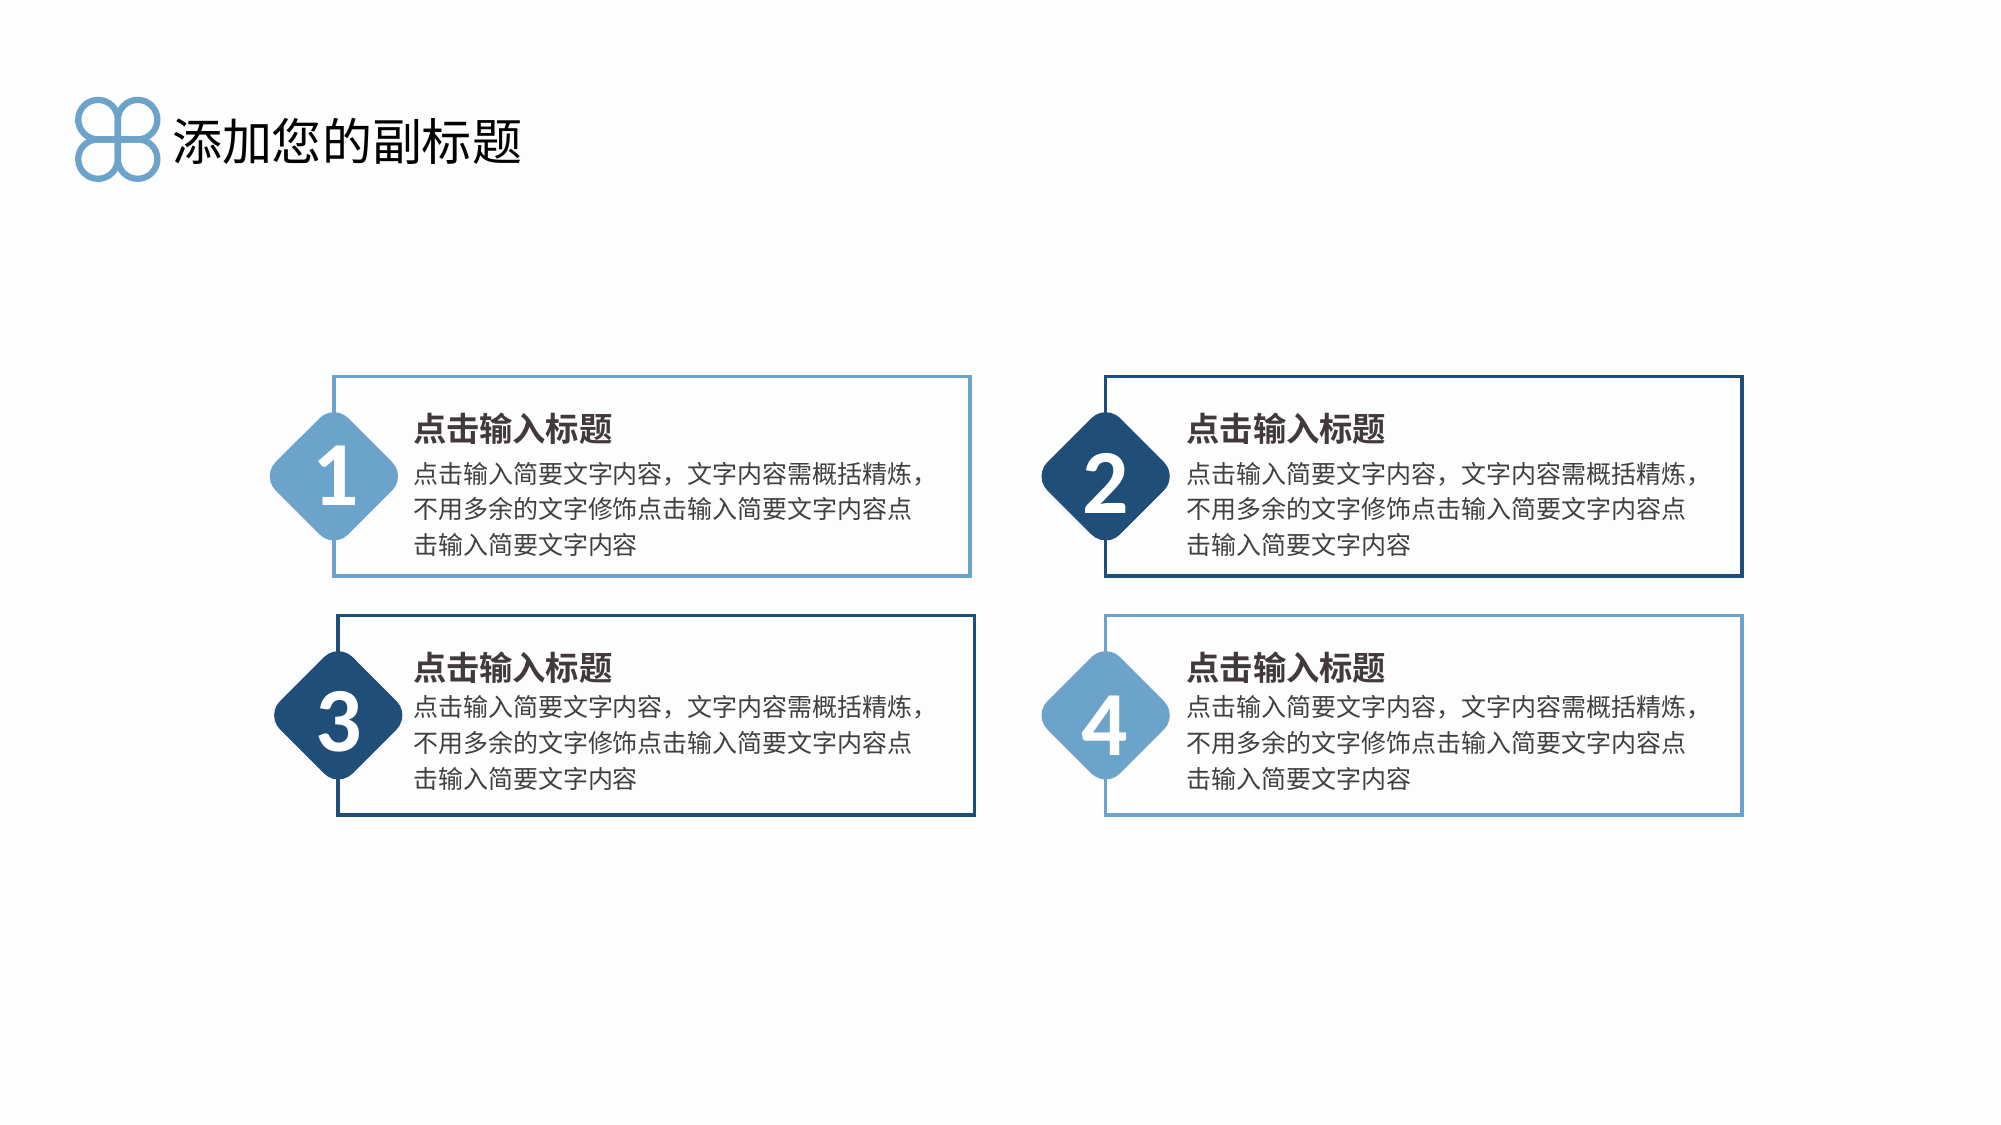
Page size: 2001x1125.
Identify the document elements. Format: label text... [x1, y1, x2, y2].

text_box 1 [258, 406, 282, 532]
text_box 3 [260, 652, 287, 777]
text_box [287, 615, 975, 816]
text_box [1054, 615, 1743, 816]
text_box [1054, 376, 1743, 577]
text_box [78, 99, 566, 179]
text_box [282, 376, 971, 577]
text_box 4 [1027, 656, 1054, 782]
text_box 2 [1028, 414, 1054, 539]
